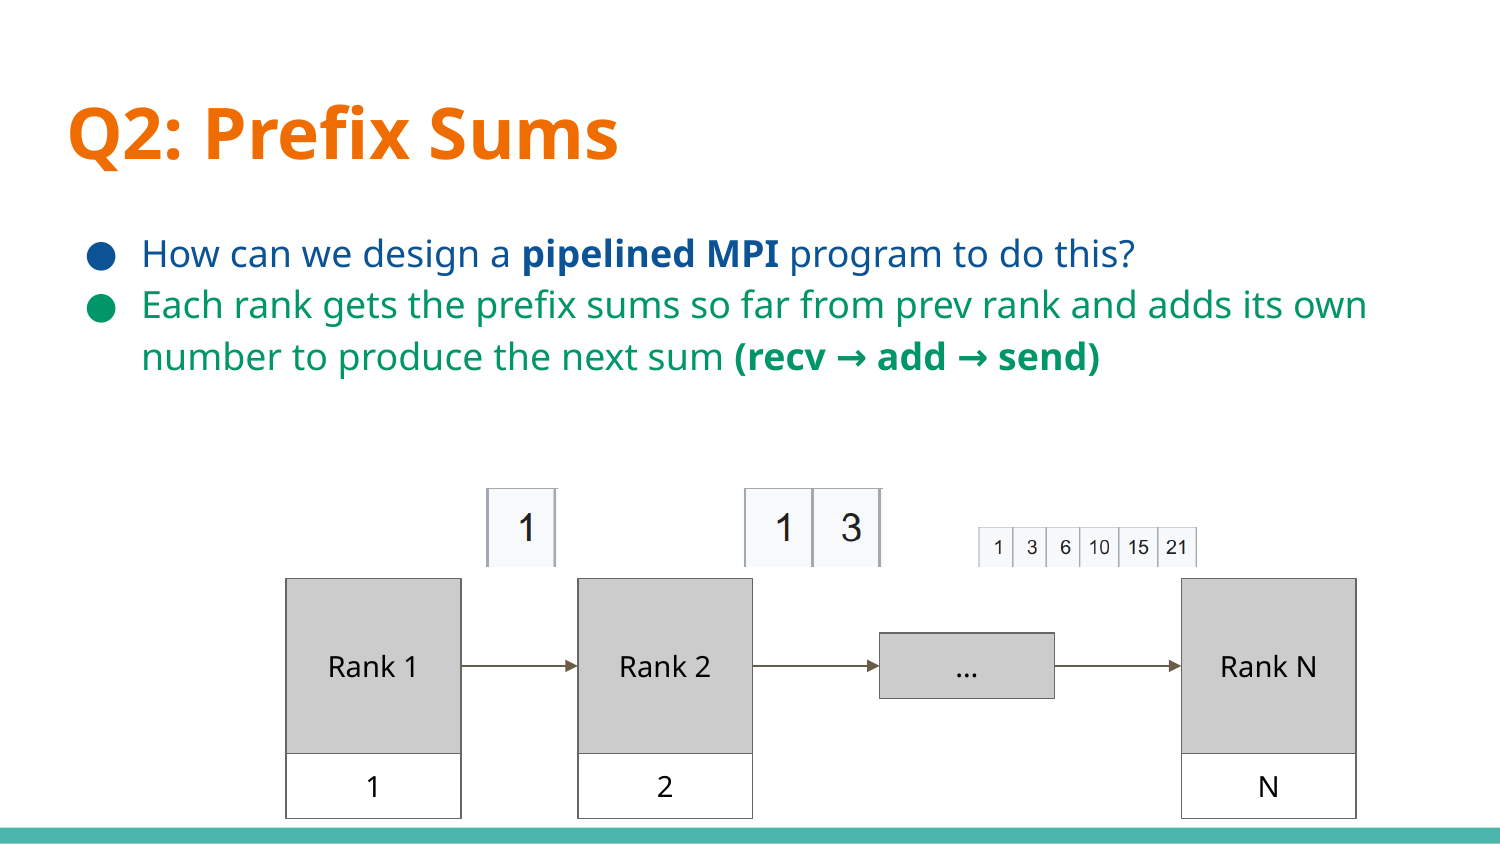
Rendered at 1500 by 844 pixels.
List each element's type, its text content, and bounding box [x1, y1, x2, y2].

text_box Rank 2 [577, 578, 753, 753]
text_box N [1181, 753, 1357, 819]
list How can we design a pipelined MPI program to do this? Each rank gets the prefix sums so far from prev rank and adds its own number to produce the next sum (recv → add → send) [51, 207, 1449, 750]
text_box 2 [577, 753, 753, 819]
picture [485, 488, 559, 567]
text_box Rank 1 [286, 578, 462, 753]
text_box … [879, 633, 1055, 699]
title Q2: Prefix Sums [51, 72, 1449, 189]
picture [977, 527, 1197, 567]
text_box Rank N [1181, 578, 1357, 753]
text_box 1 [286, 753, 462, 819]
picture [743, 488, 884, 567]
